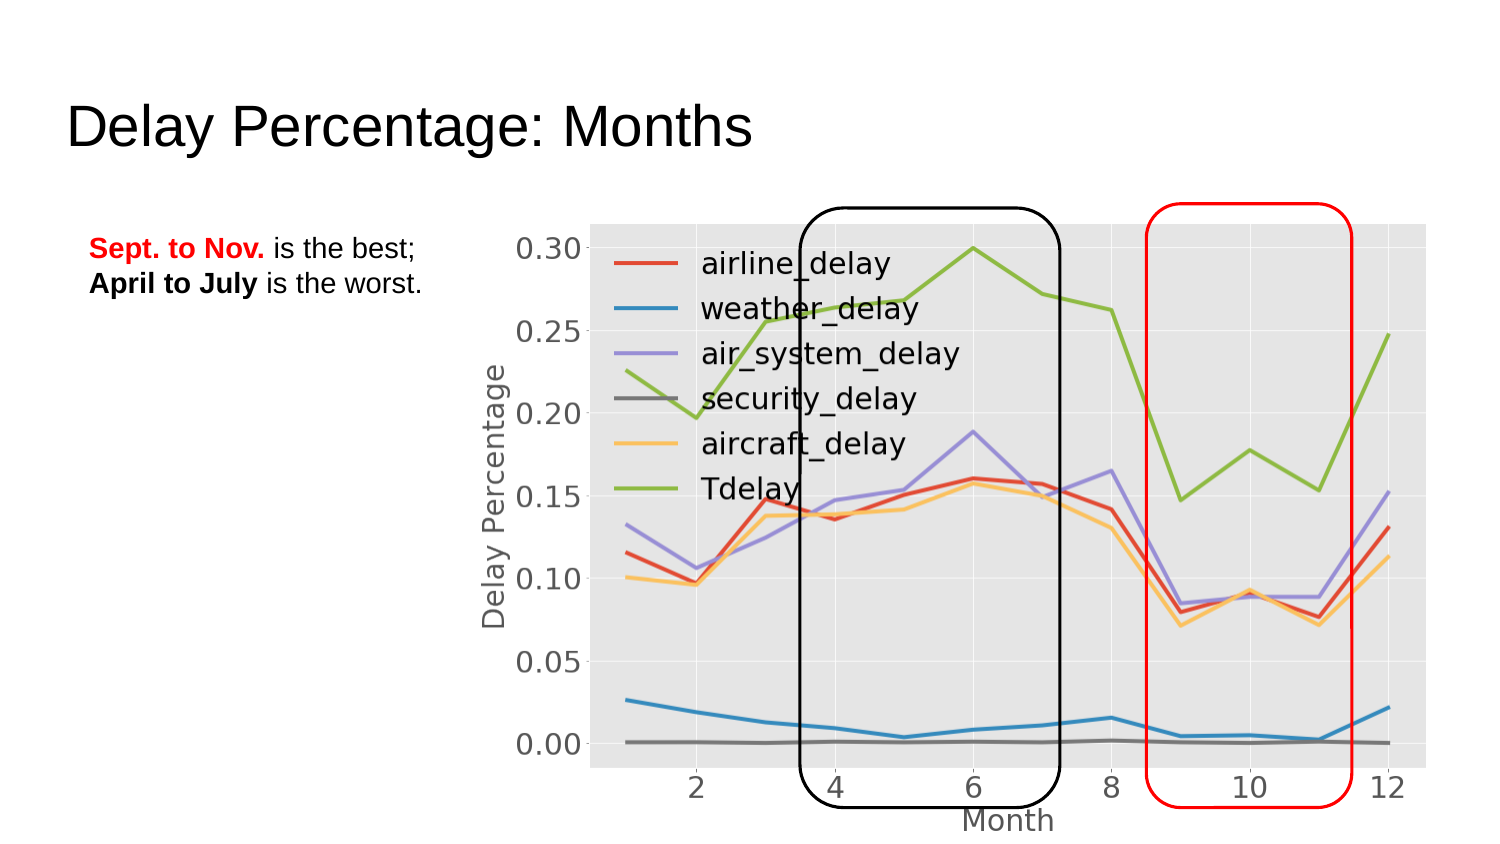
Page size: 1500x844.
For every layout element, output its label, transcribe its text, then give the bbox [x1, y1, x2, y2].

text_box [1158, 203, 1340, 212]
text_box Sept. to Nov. is the best; April to July is the worst. [73, 214, 472, 293]
text_box [825, 207, 1035, 212]
picture [474, 213, 1436, 844]
title Delay Percentage: Months [51, 72, 1449, 167]
